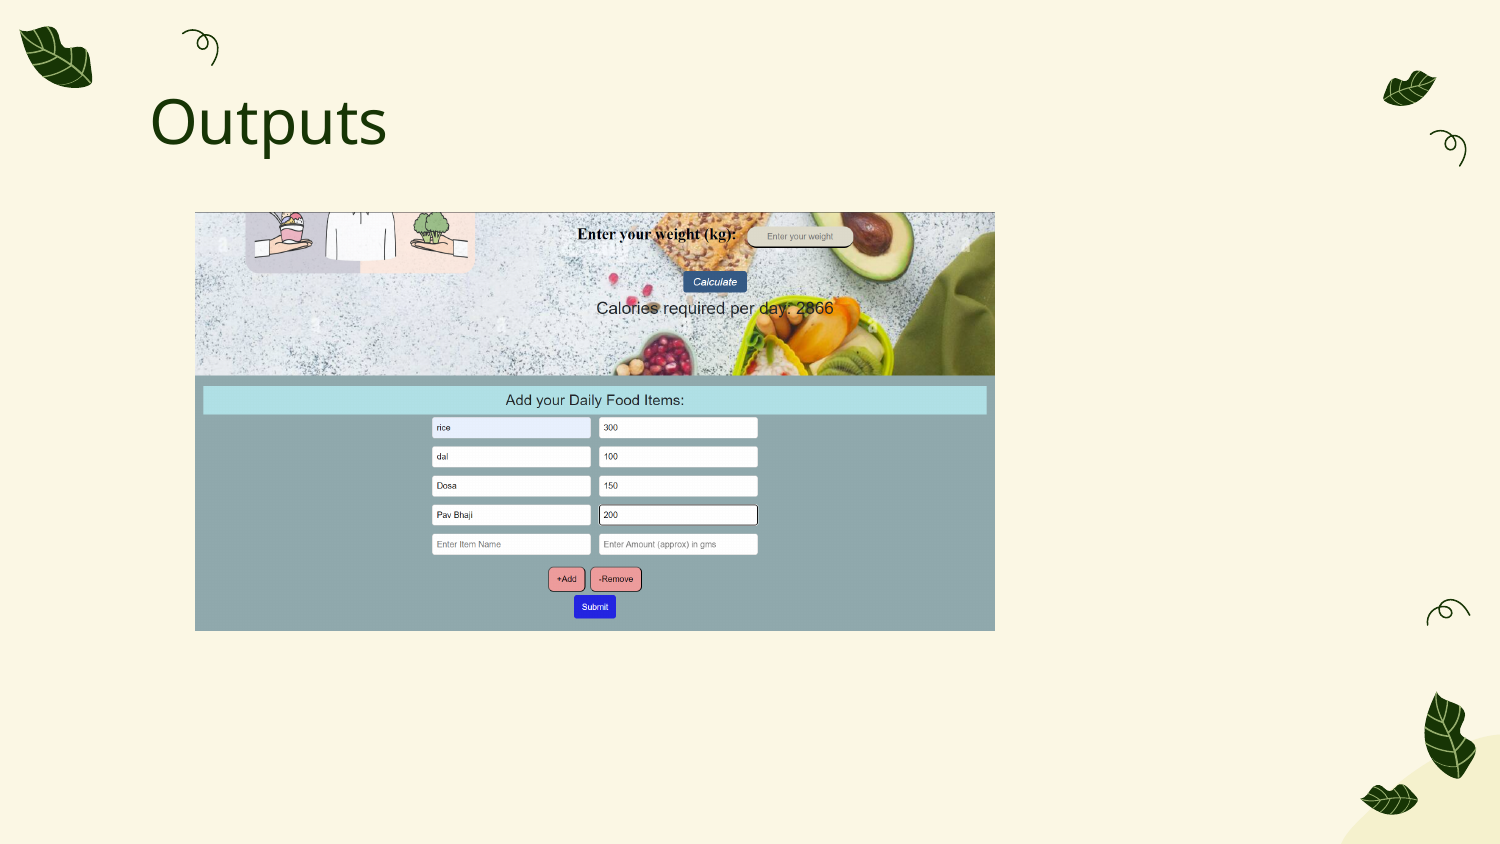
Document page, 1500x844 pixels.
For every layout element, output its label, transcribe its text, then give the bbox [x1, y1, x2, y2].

picture [195, 212, 995, 632]
title Outputs [134, 67, 646, 178]
